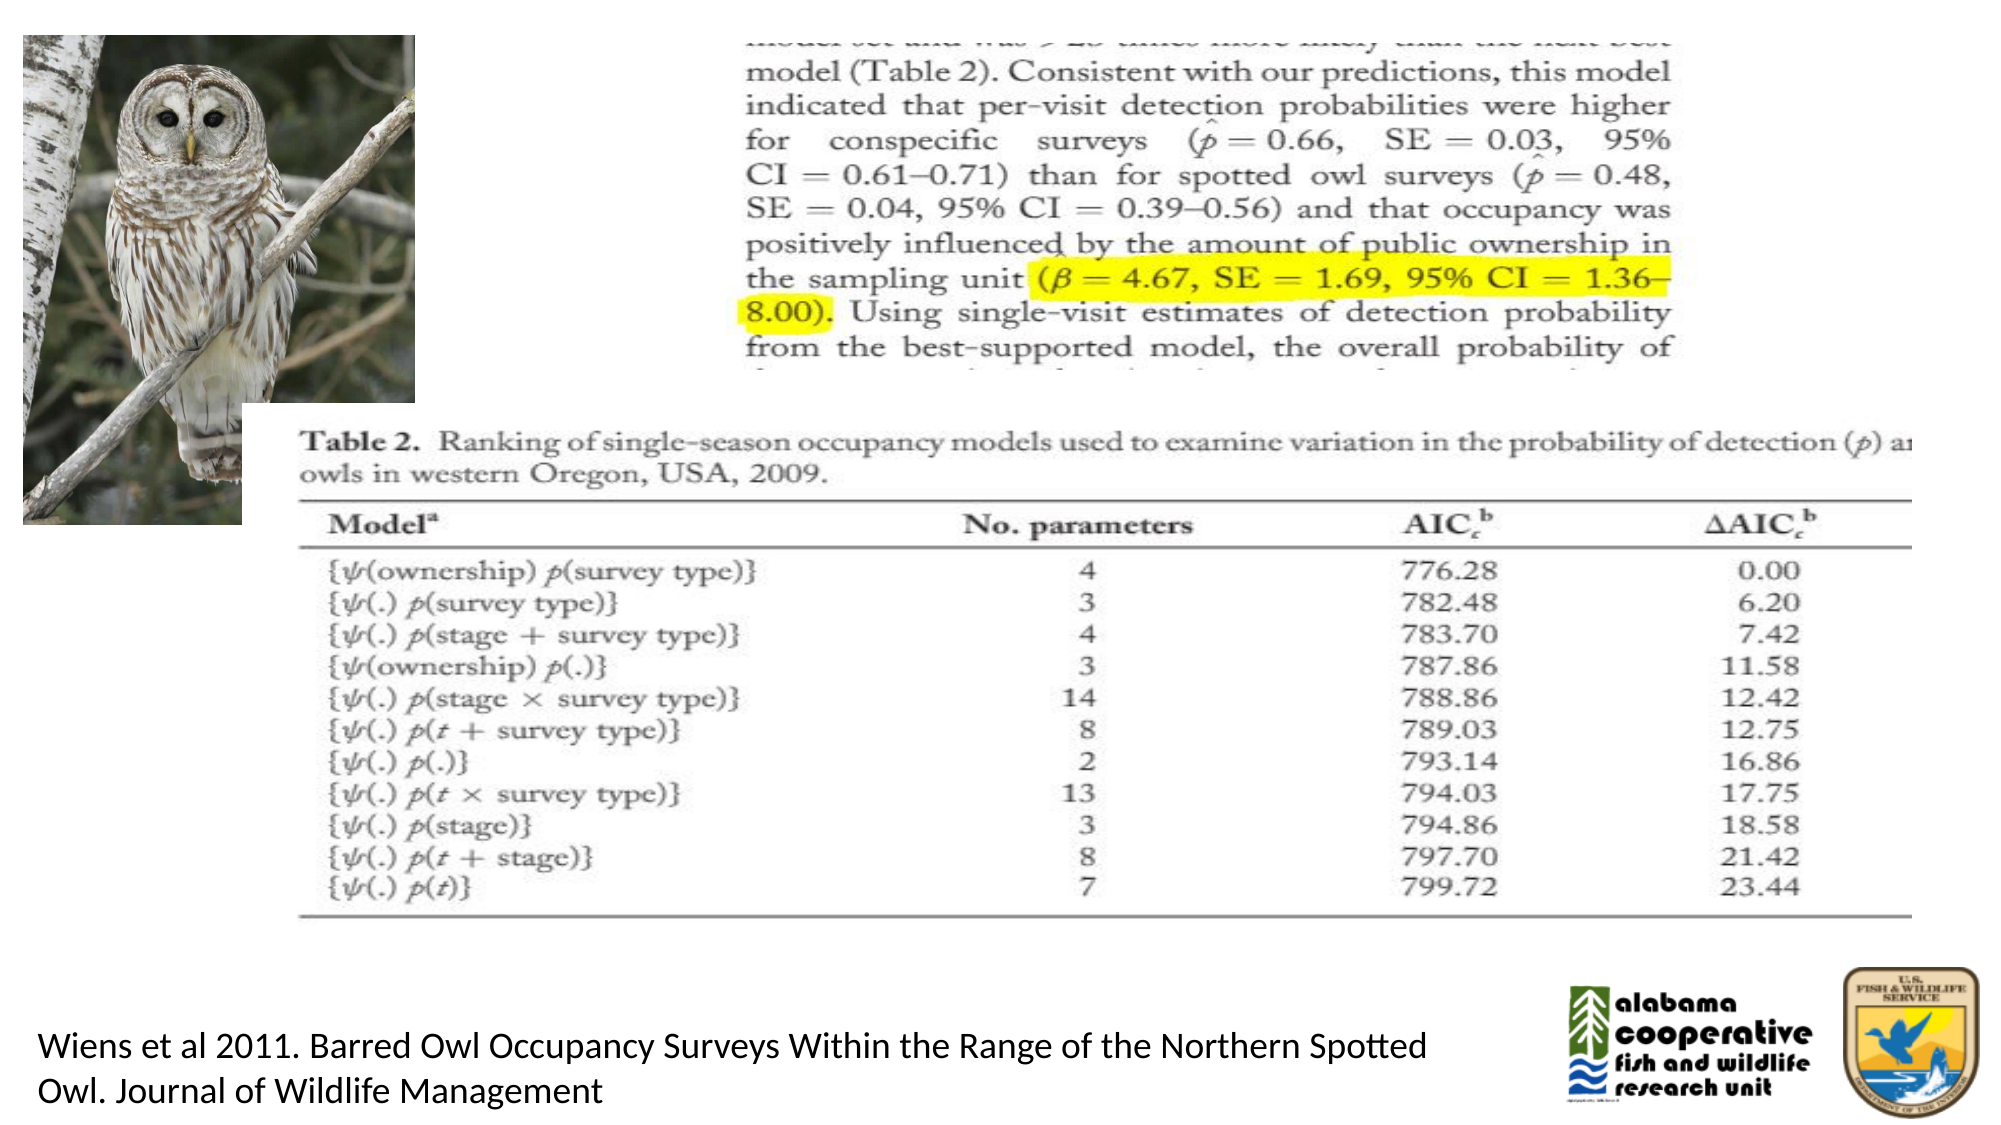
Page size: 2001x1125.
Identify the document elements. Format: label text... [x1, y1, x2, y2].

picture [1551, 973, 1834, 1119]
picture [22, 35, 1912, 947]
picture [1842, 966, 1980, 1119]
picture [726, 43, 1698, 371]
text_box Wiens et al 2011. Barred Owl Occupancy Surveys Within the Range of the Northern Spotted Owl. Journal of Wildlife Management [23, 1013, 1520, 1125]
